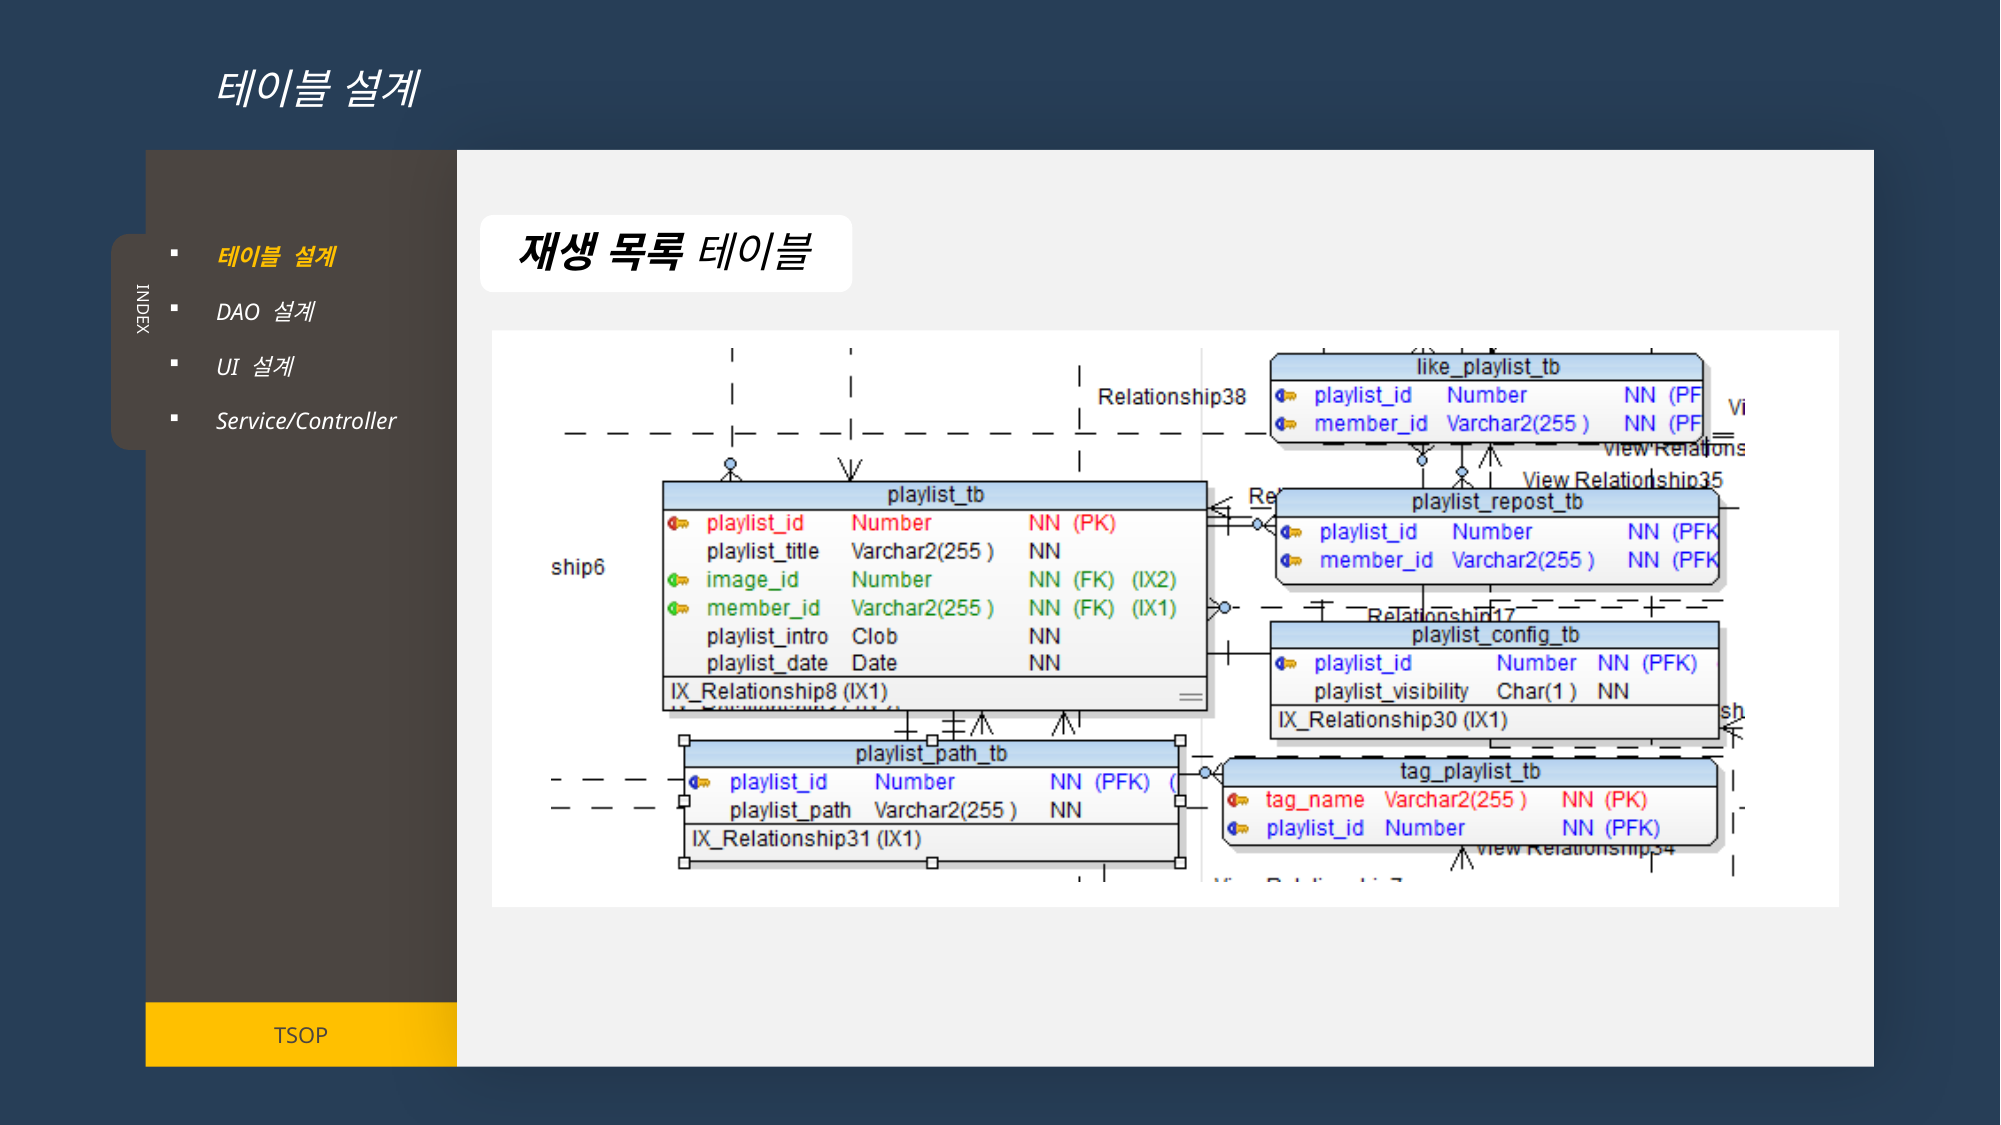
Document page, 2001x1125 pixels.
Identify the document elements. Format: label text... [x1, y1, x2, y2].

text_box [479, 213, 854, 294]
text_box [456, 149, 1875, 1068]
text_box [491, 329, 1840, 908]
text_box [110, 149, 458, 1067]
text_box 재생 목록 테이블 [491, 218, 836, 283]
picture [551, 348, 1745, 882]
text_box 테이블 설계 [198, 30, 853, 121]
